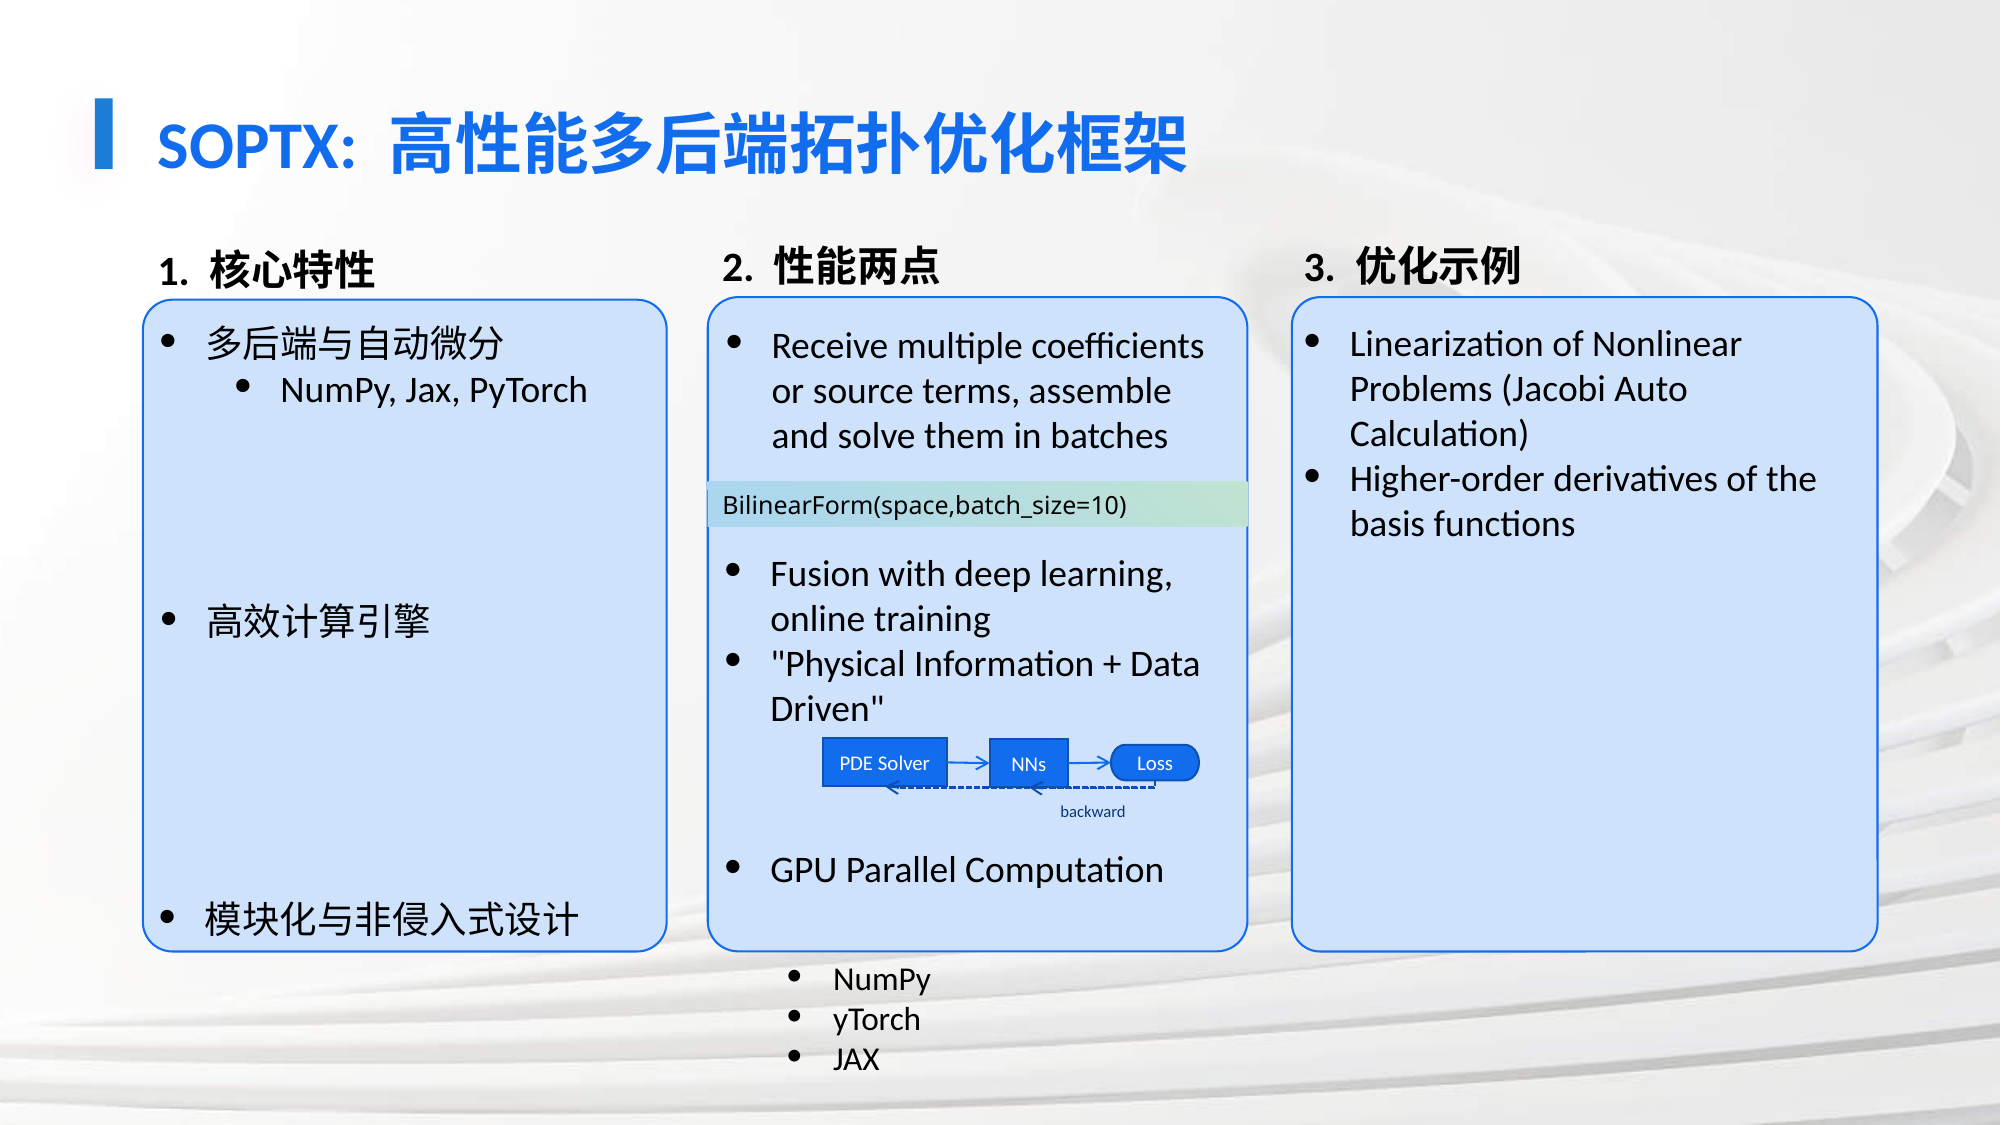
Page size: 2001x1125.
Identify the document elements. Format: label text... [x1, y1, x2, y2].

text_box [1288, 232, 1878, 952]
text_box NumPy yTorch JAX [771, 952, 1188, 1085]
title SOPTX: 高性能多后端拓扑优化框架 [142, 85, 1886, 182]
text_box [142, 236, 669, 952]
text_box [707, 232, 1249, 952]
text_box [1088, 720, 1096, 847]
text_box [1016, 648, 1024, 919]
picture [0, 0, 2000, 1125]
